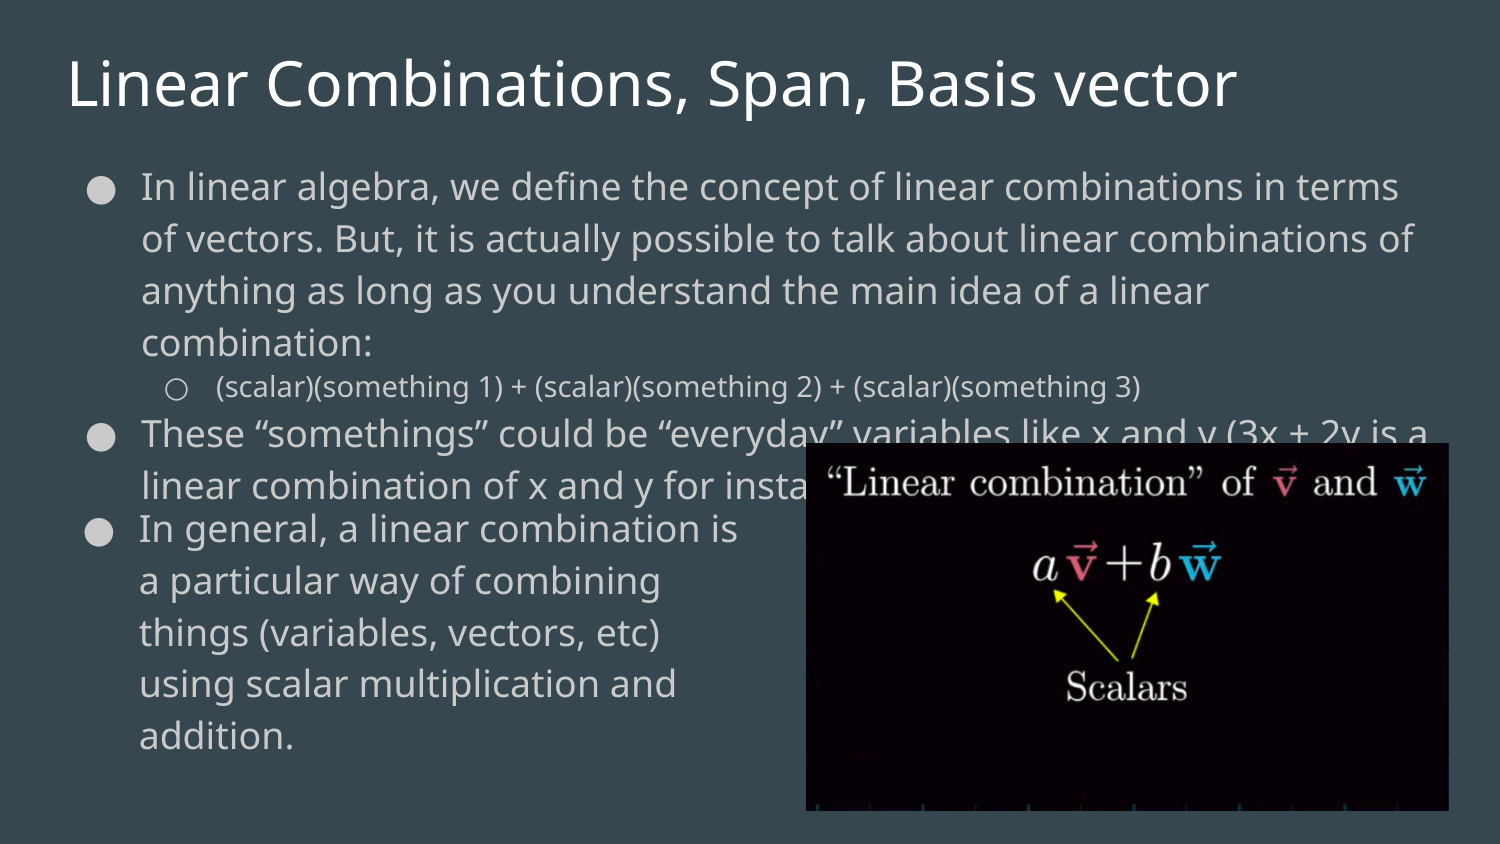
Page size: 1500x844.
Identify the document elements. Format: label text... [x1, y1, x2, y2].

list In linear algebra, we define the concept of linear combinations in terms of vectors. But, it is actually possible to talk about linear combinations of anything as long as you understand the main idea of a linear combination: (scalar)(something 1) + (scalar)(something 2) + (scalar)(something 3) These “somethings” could be “everyday” variables like x and y (3x + 2y is a linear combination of x and y for instance) [51, 141, 1449, 703]
title Linear Combinations, Span, Basis vector [51, 28, 1449, 123]
picture [805, 442, 1450, 812]
text_box In general, a linear combination is a particular way of combining things (variables, vectors, etc) using scalar multiplication and addition. [48, 483, 773, 802]
